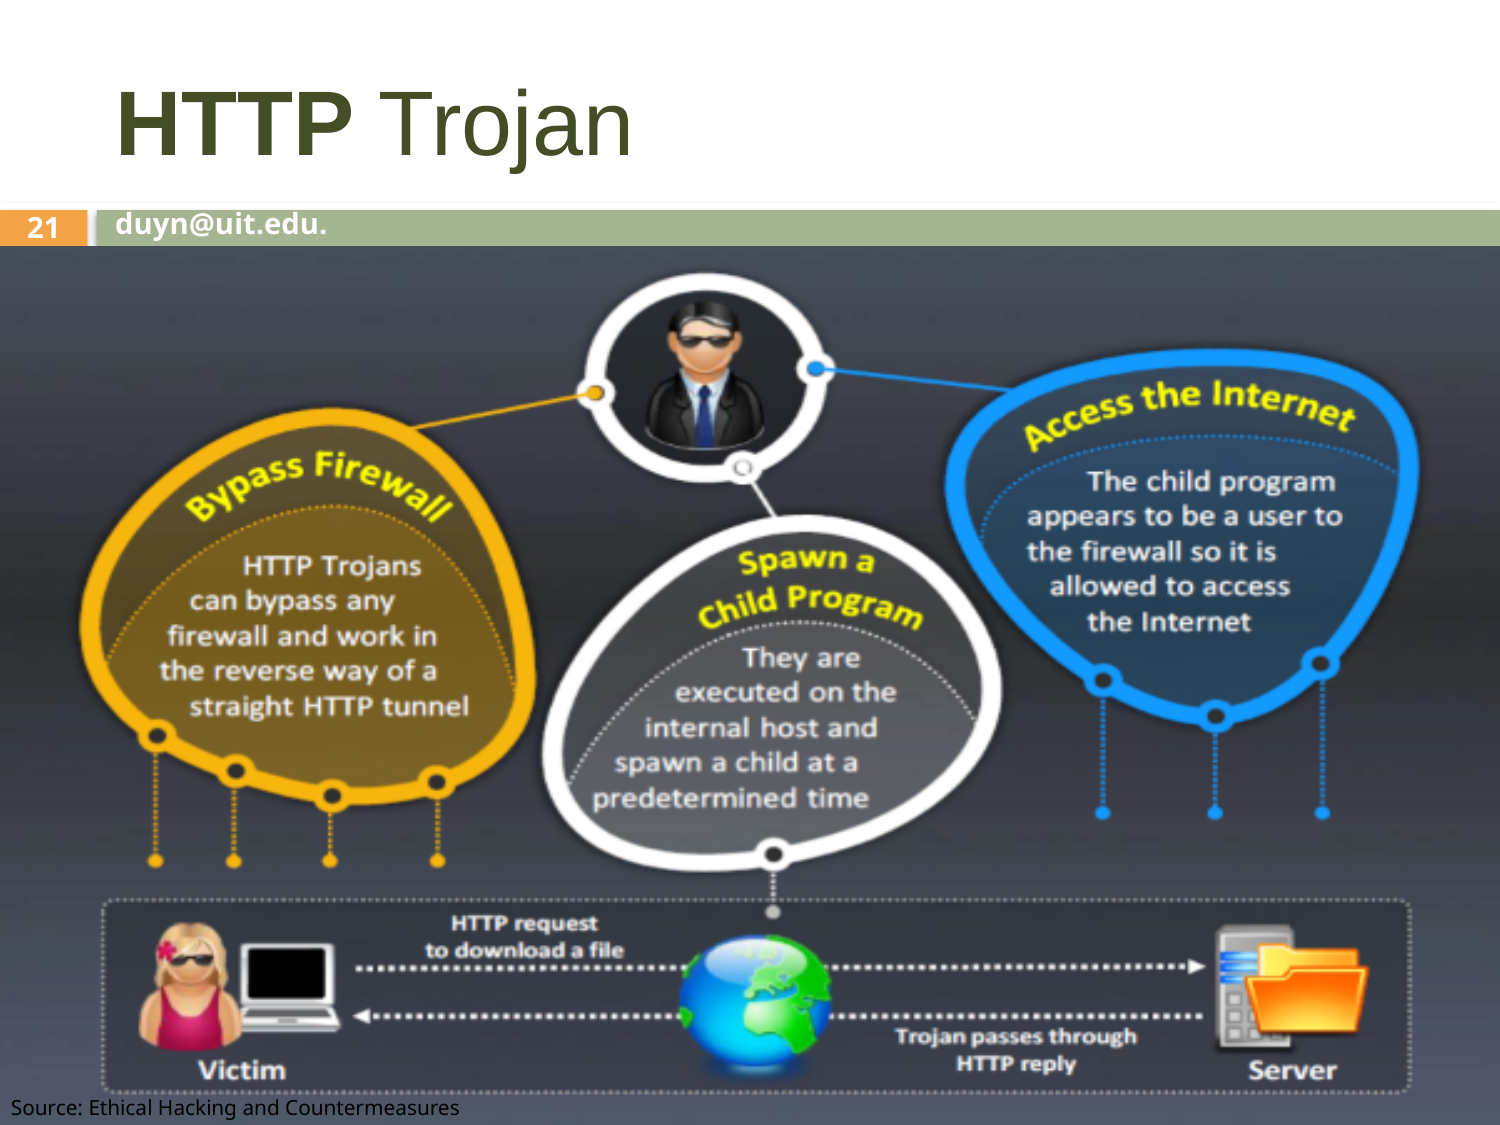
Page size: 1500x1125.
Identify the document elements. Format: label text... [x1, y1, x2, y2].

picture [0, 245, 1500, 1125]
slide_number 21 [0, 208, 88, 245]
footer duyn@uit.edu.vn [100, 208, 351, 243]
title HTTP Trojan [100, 37, 1438, 200]
